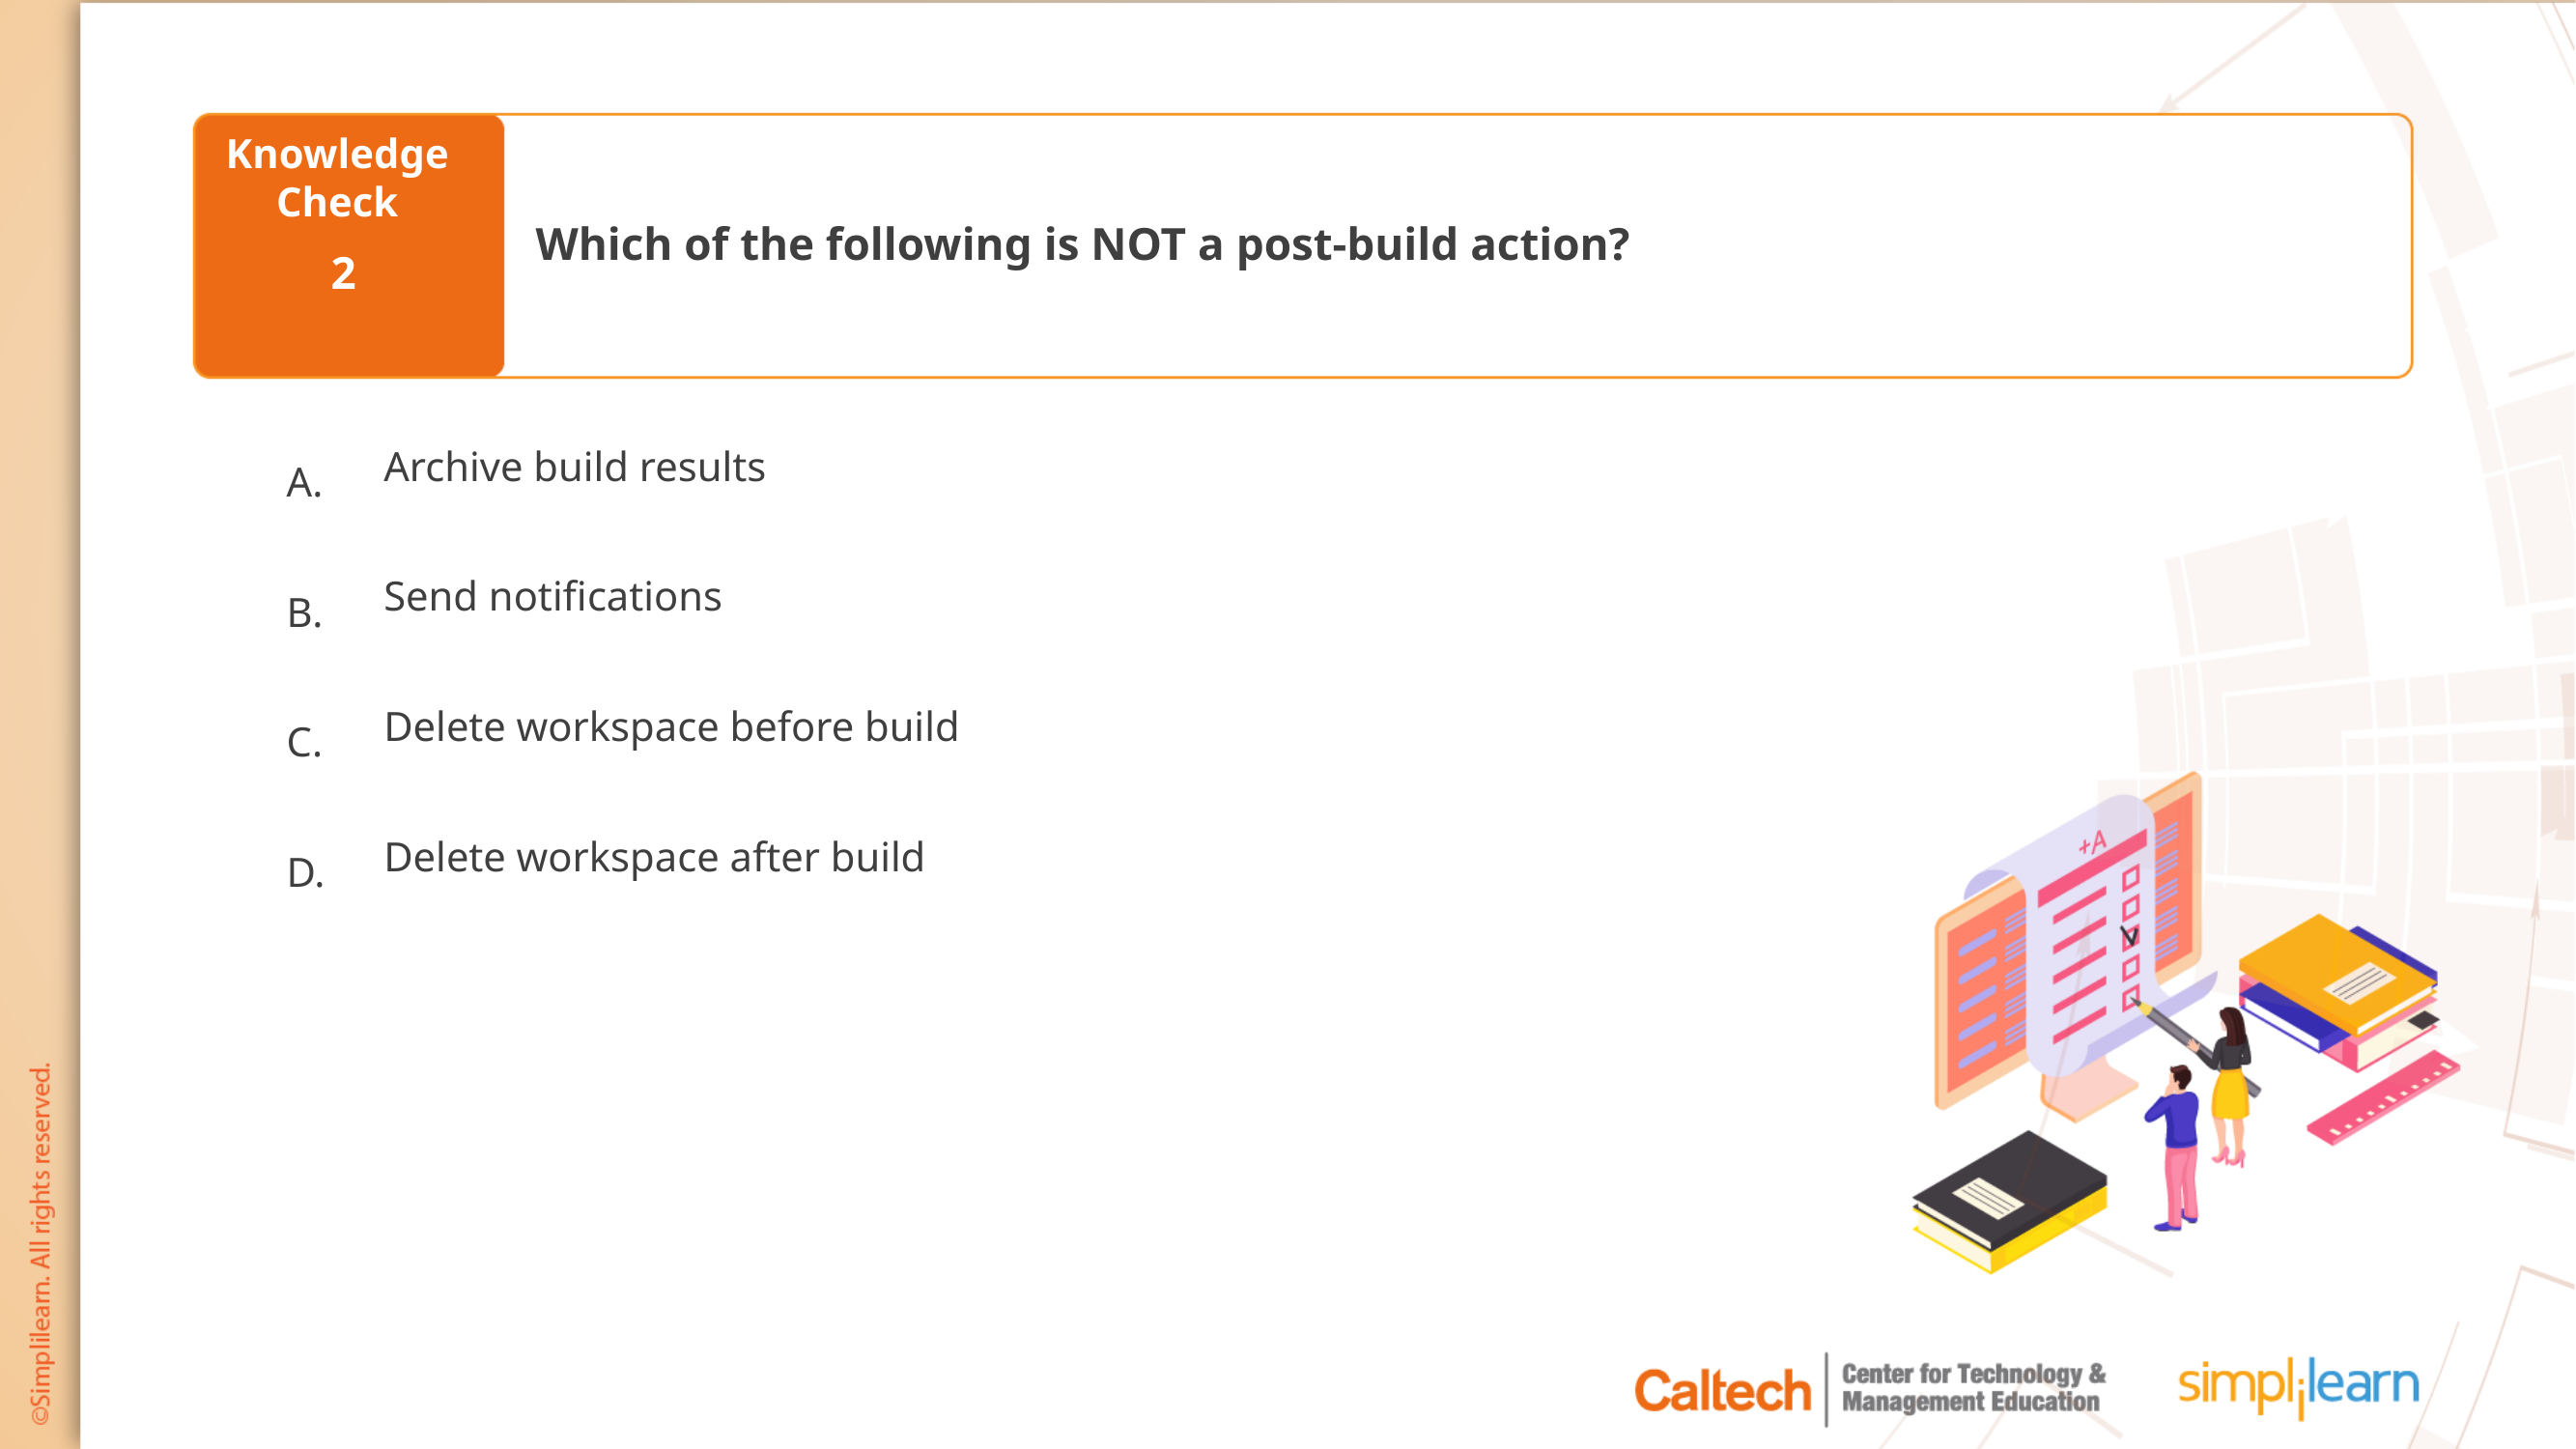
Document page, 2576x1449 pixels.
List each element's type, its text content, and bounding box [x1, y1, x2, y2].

list Delete workspace before build [369, 701, 2152, 813]
picture [0, 0, 2576, 1449]
list Which of the following is NOT a post-build action? [521, 130, 2391, 357]
list Send notifications [369, 572, 2152, 684]
list Archive build results [369, 441, 2152, 554]
list 2 [182, 235, 505, 342]
list Delete workspace after build [369, 832, 2152, 944]
